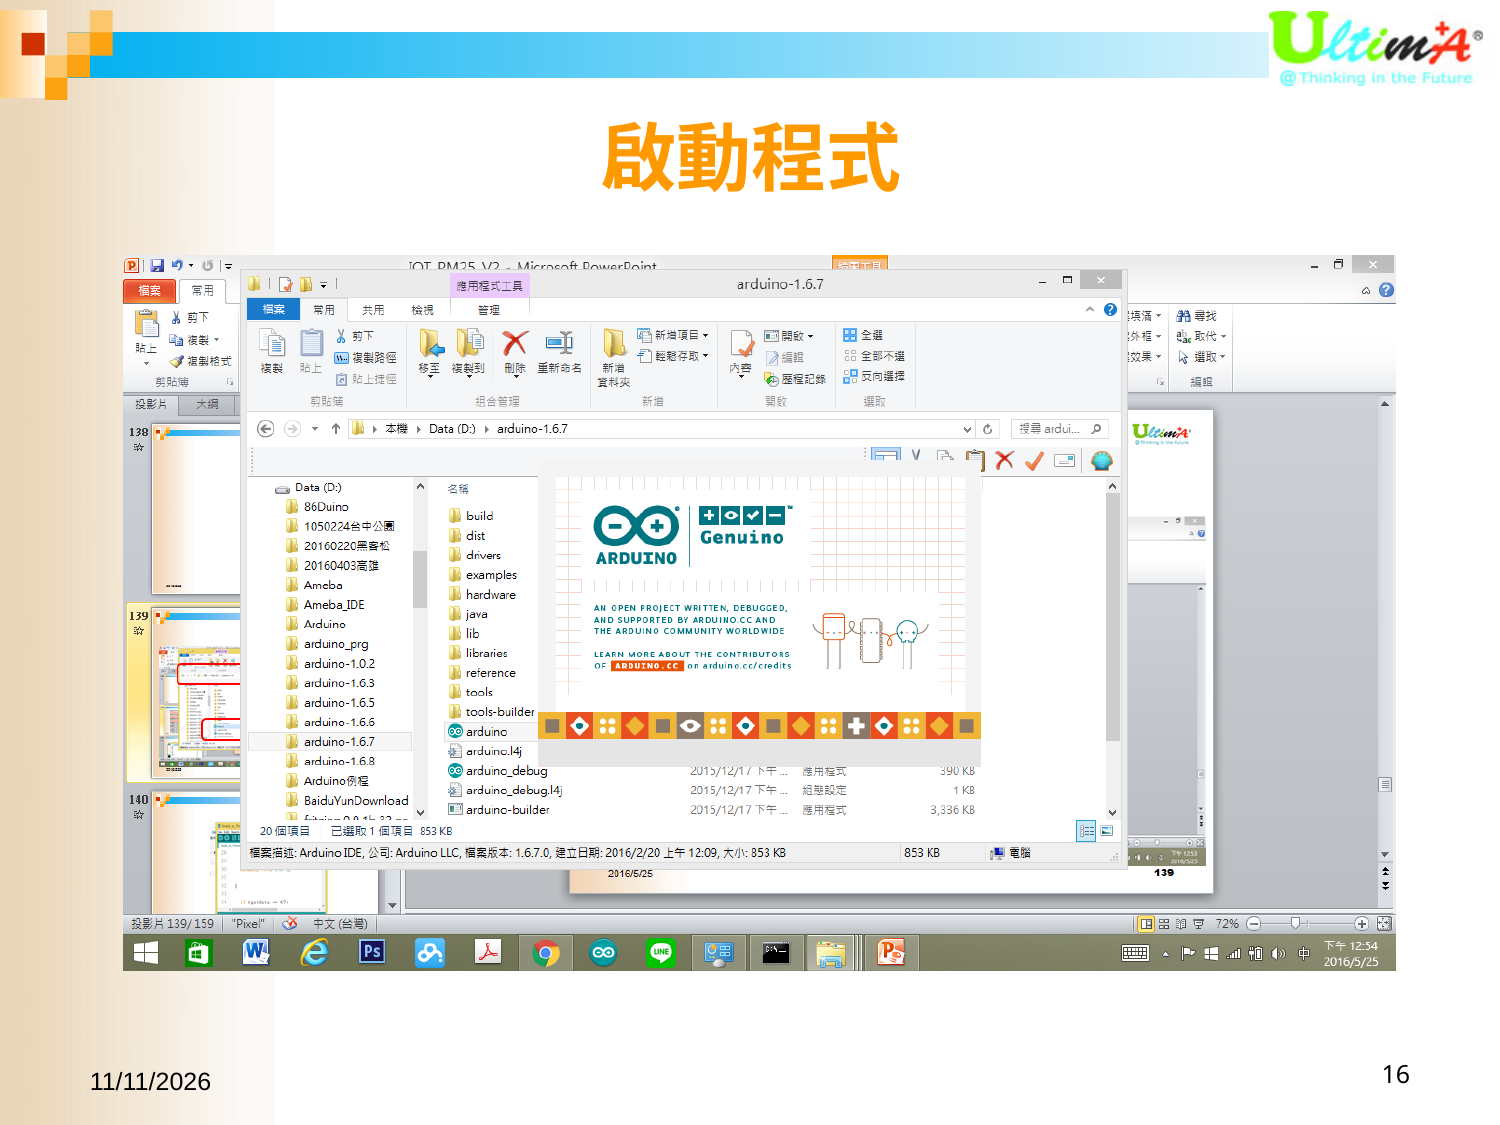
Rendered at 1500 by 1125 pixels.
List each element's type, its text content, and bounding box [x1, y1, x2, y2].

text_box 2016/10/22 [75, 1024, 425, 1103]
picture [123, 254, 1397, 971]
text_box 16 [1074, 1024, 1425, 1100]
picture [1269, 11, 1483, 86]
title 啟動程式 [76, 42, 1427, 268]
